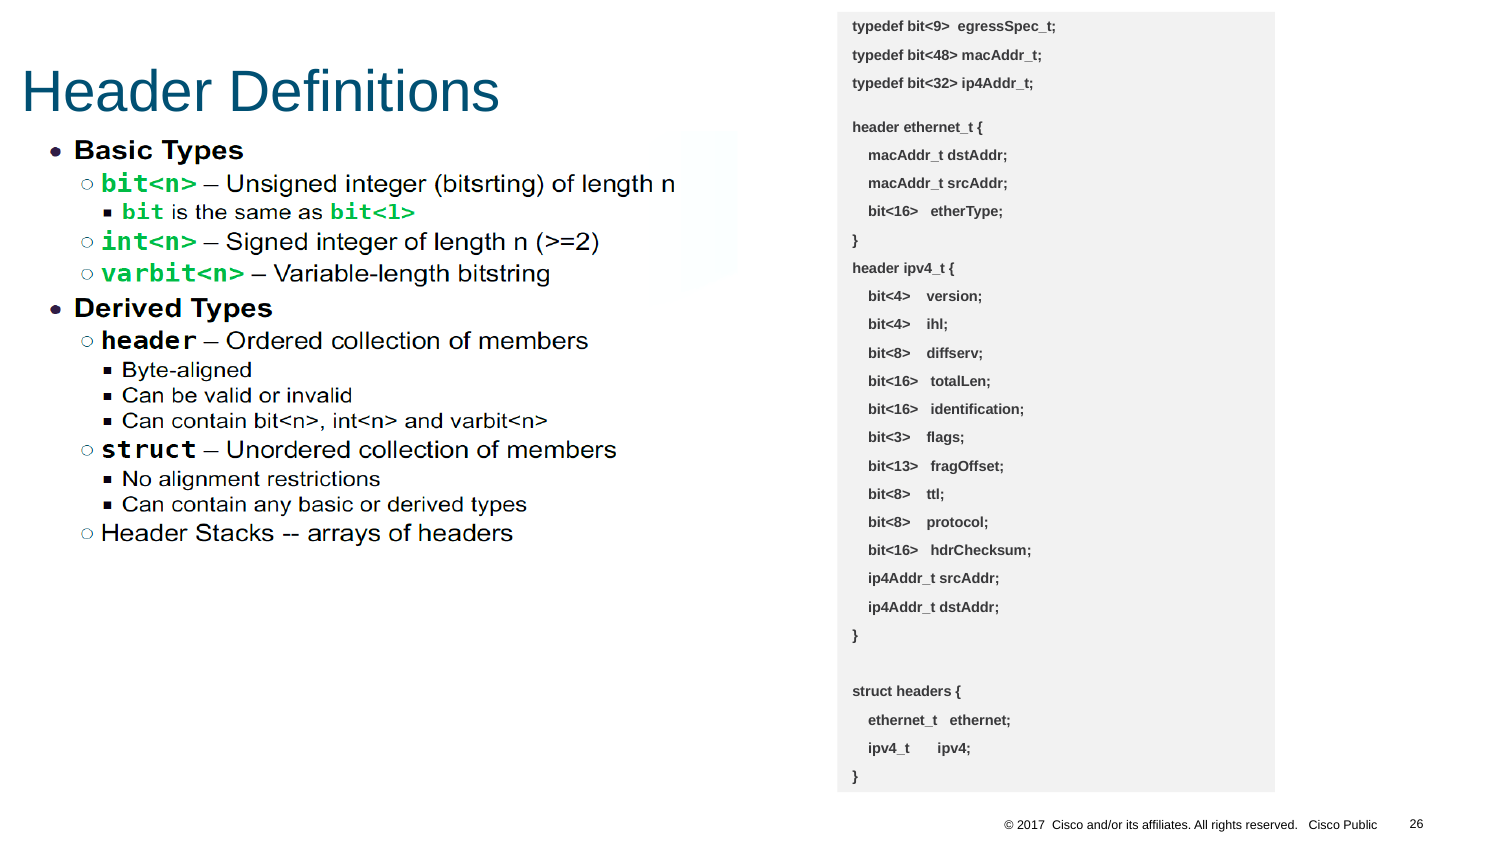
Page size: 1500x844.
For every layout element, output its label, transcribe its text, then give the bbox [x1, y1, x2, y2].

slide_number 26 [1379, 801, 1439, 844]
picture [24, 131, 738, 565]
text_box typedef bit<9> egressSpec_t; typedef bit<48> macAddr_t; typedef bit<32> ip4Addr_t; header ethernet_t { macAddr_t dstAddr; macAddr_t srcAddr; bit<16> etherType; } header ipv4_t { bit<4> version; bit<4> ihl; bit<8> diffserv; bit<16> totalLen; bit<16> identification; bit<3> flags; bit<13> fragOffset; bit<8> ttl; bit<8> protocol; bit<16> hdrChecksum; ip4Addr_t srcAddr; ip4Addr_t dstAddr; } struct headers { ethernet_t ethernet; ipv4_t ipv4; } [837, 11, 1275, 793]
title Header Definitions [6, 5, 1403, 132]
